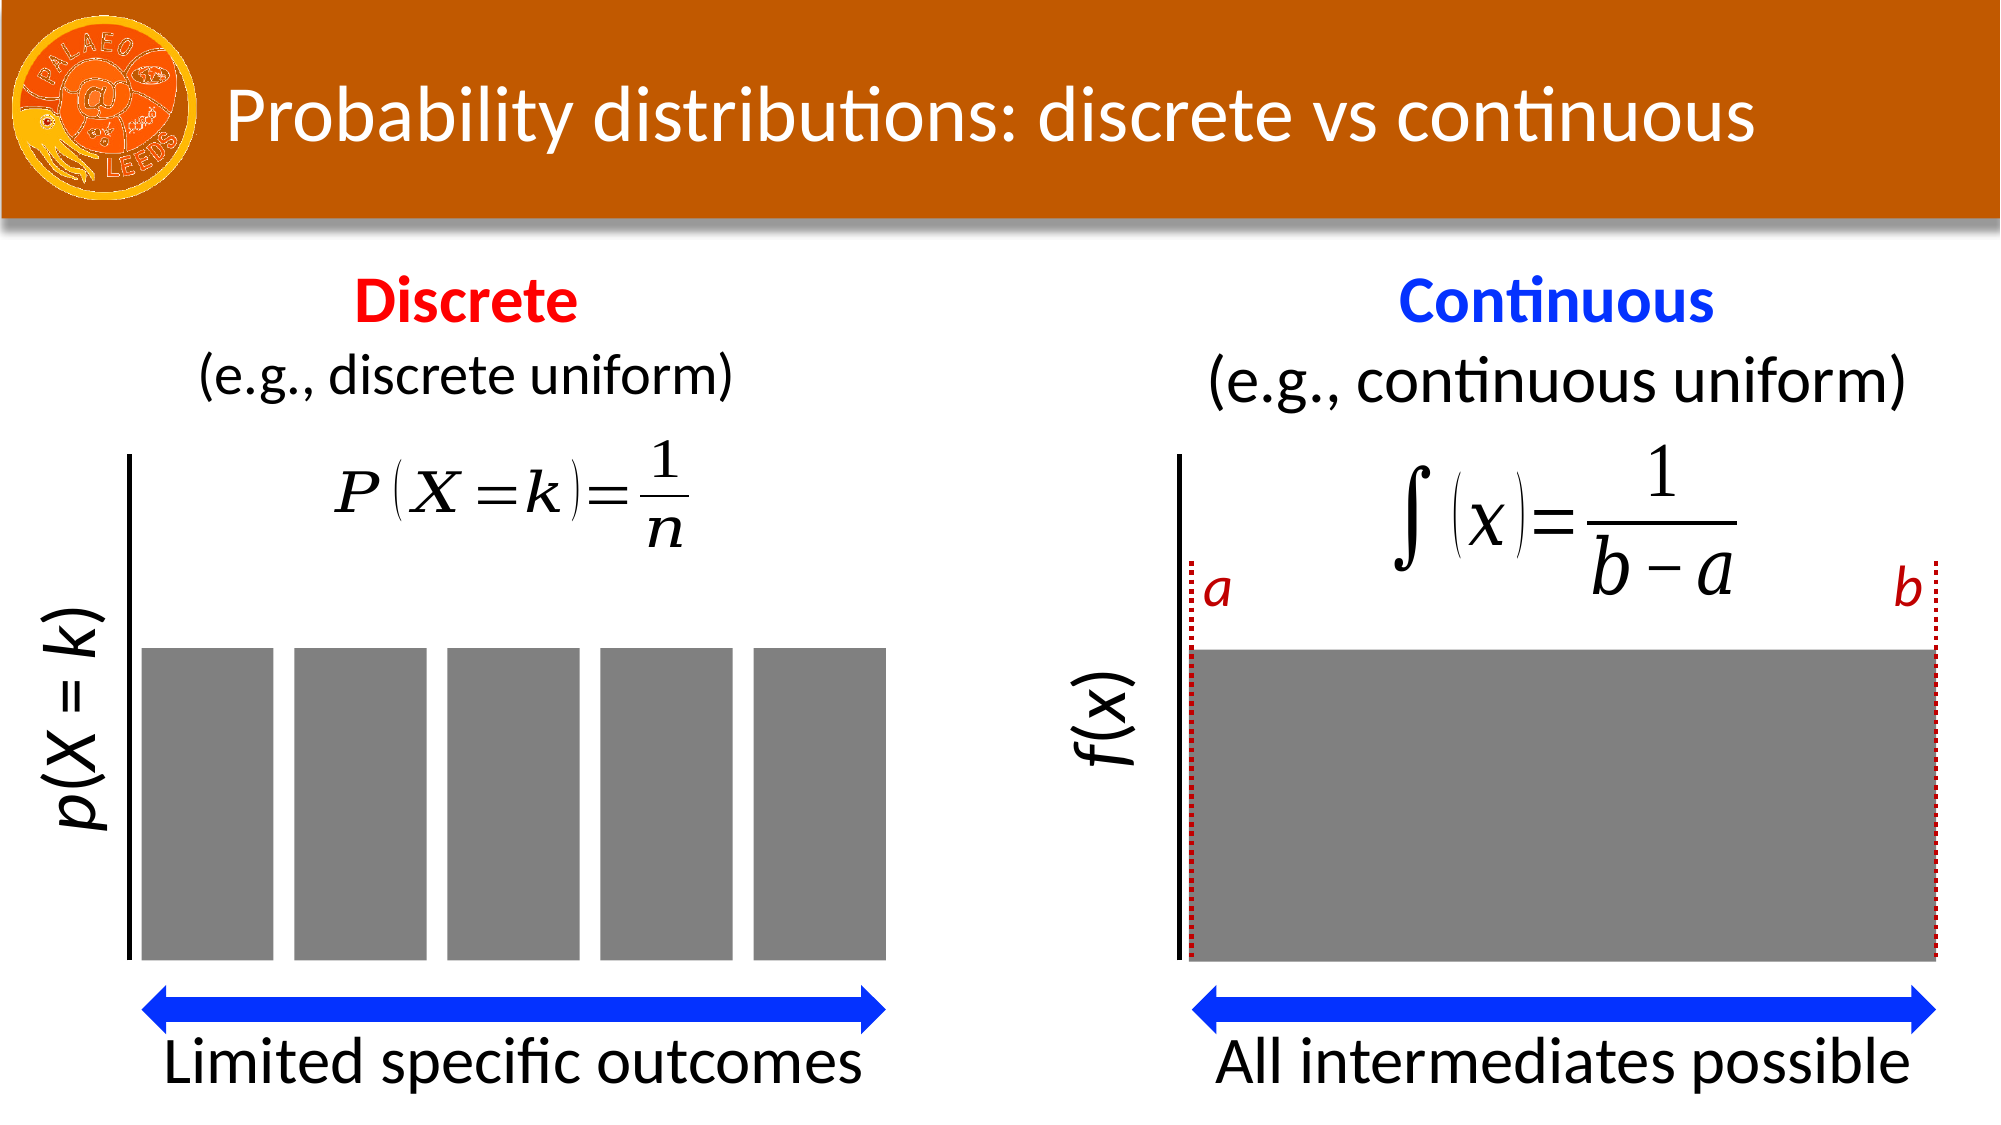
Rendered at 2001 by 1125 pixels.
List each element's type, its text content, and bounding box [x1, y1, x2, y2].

text_box [1, 0, 2000, 219]
text_box Continuous (e.g., continuous uniform) [1138, 248, 1977, 424]
text_box [293, 647, 428, 961]
text_box [599, 647, 734, 961]
text_box a [1189, 540, 1249, 626]
text_box [1190, 982, 1938, 1011]
text_box f(x) [1042, 465, 1148, 971]
text_box Limited specific outcomes [141, 1009, 886, 1105]
text_box Discrete (e.g., discrete uniform) [47, 248, 886, 414]
picture [11, 15, 197, 200]
text_box [446, 647, 581, 961]
text_box Probability distributions: discrete vs continuous [210, 17, 2000, 201]
text_box [140, 982, 888, 1011]
text_box [141, 647, 275, 961]
text_box [1188, 649, 1937, 963]
text_box [753, 647, 887, 961]
text_box All intermediates possible [1191, 1009, 1937, 1105]
text_box p(X = k) [13, 465, 119, 971]
text_box b [1879, 540, 1939, 626]
